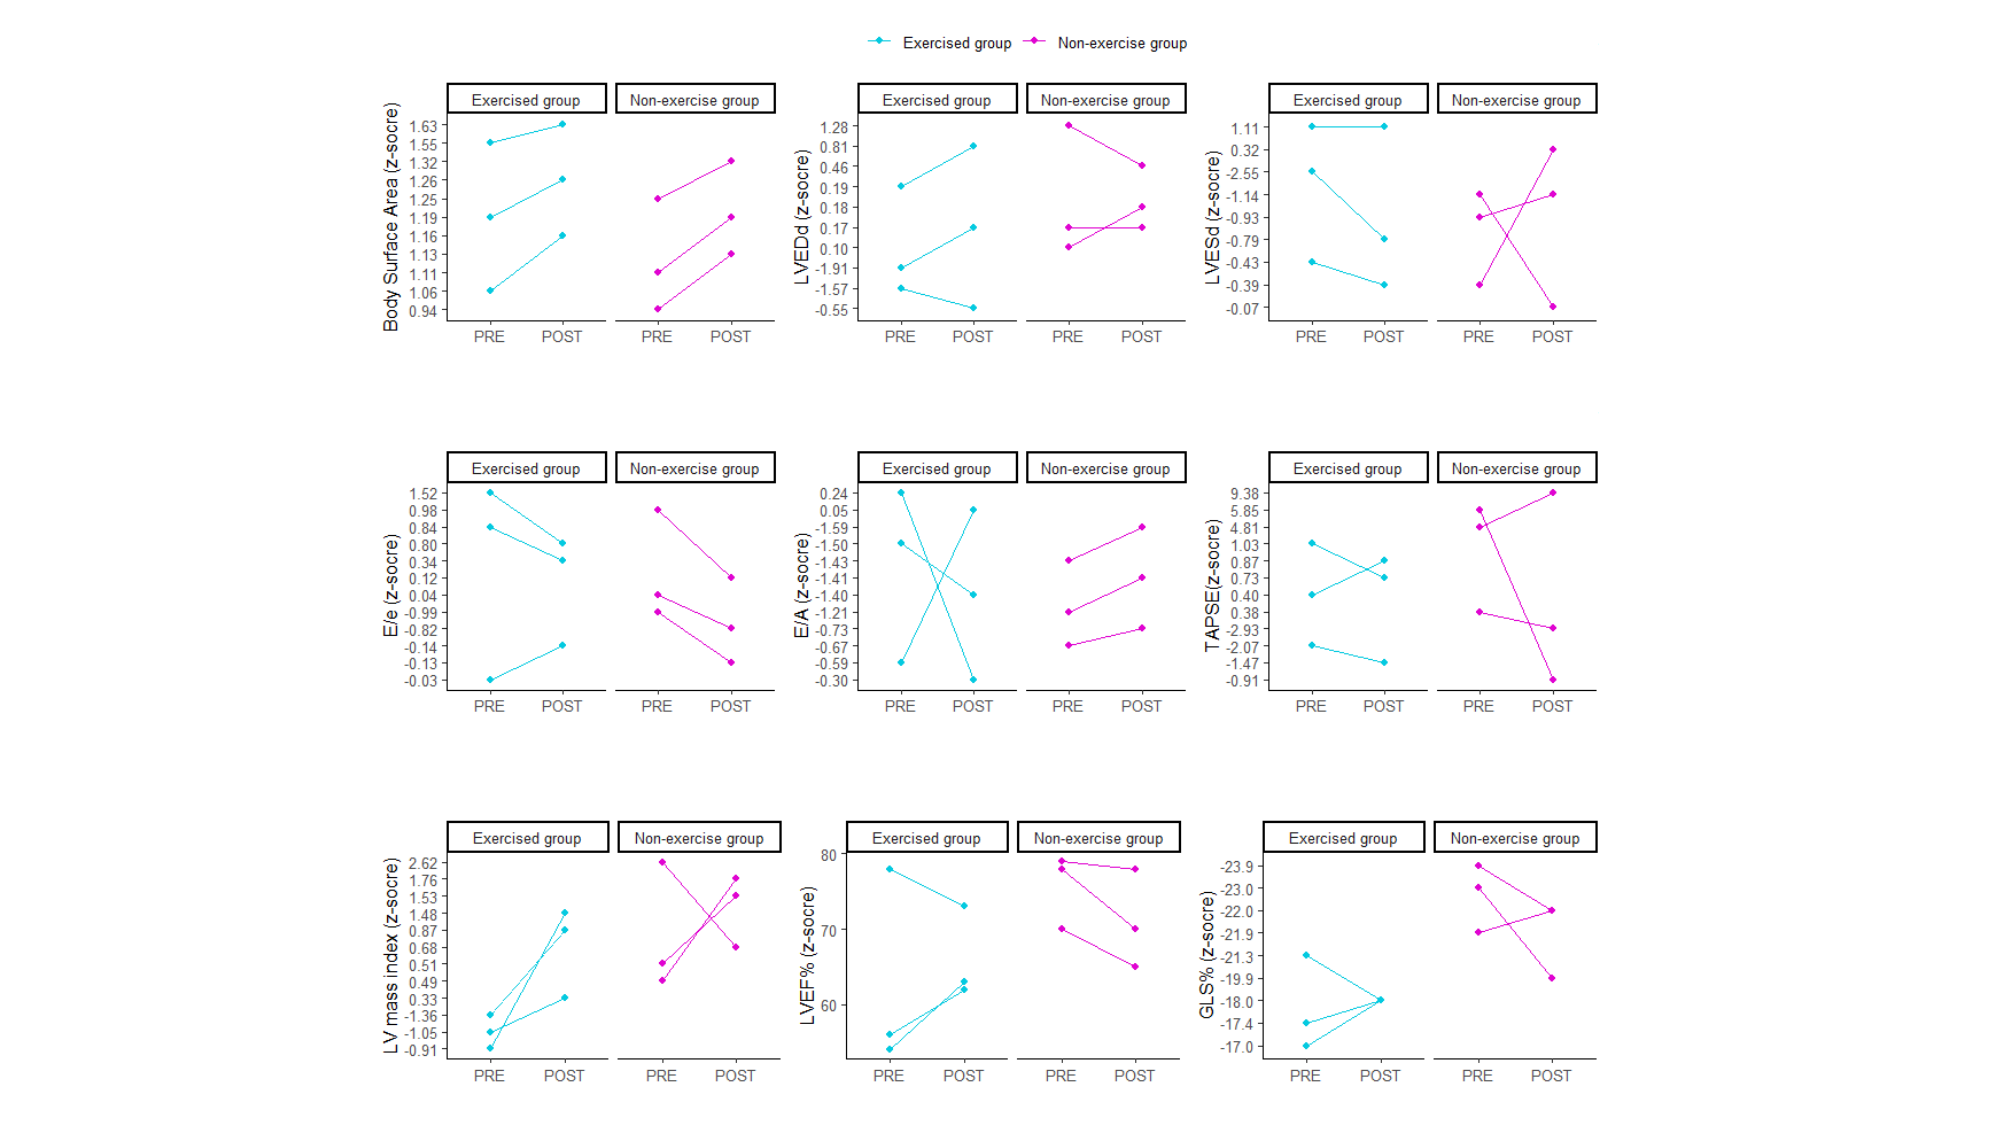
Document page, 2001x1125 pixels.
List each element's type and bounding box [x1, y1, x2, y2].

picture [364, 0, 1615, 1125]
